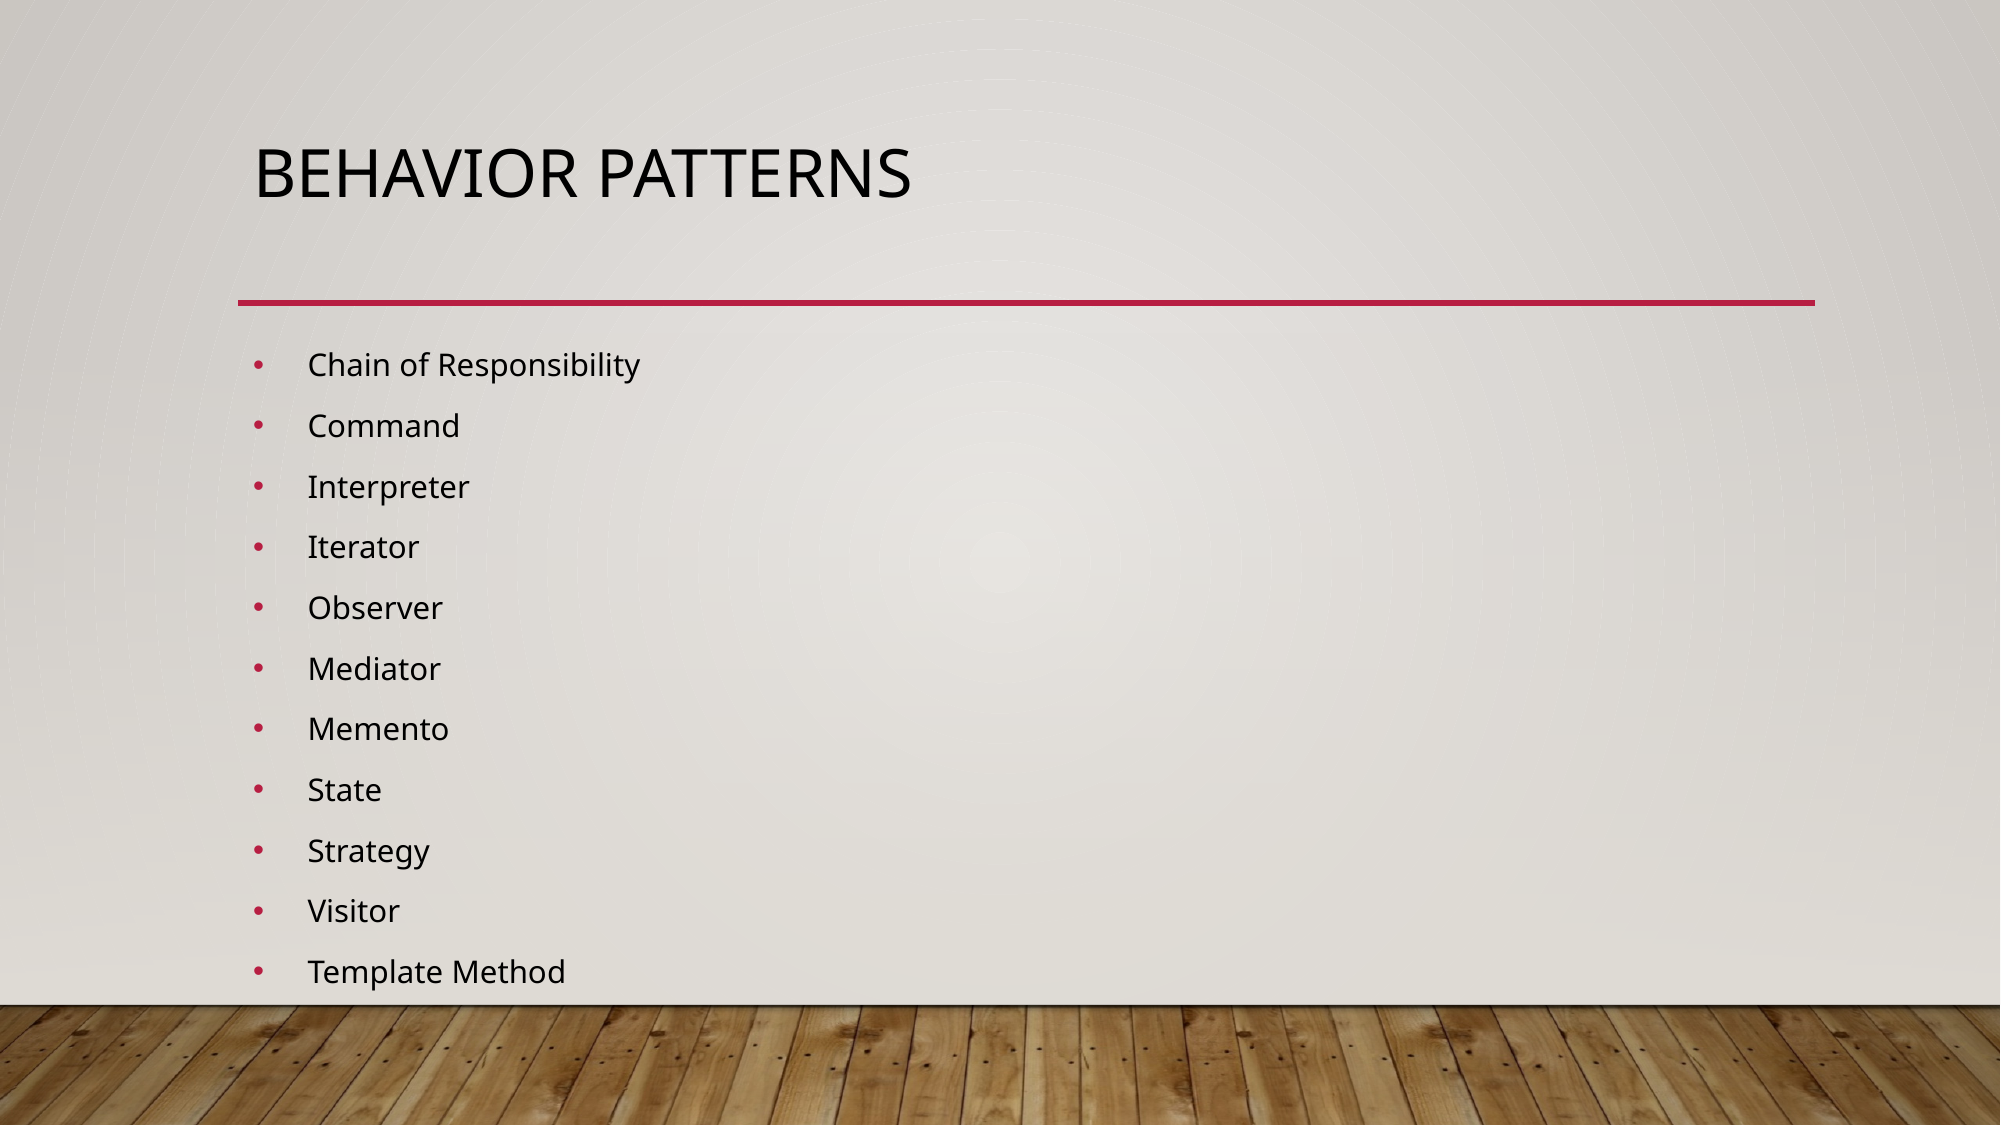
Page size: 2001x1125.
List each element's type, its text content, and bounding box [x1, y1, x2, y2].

title Behavior Patterns [238, 131, 1814, 305]
list Chain of Responsibility Command Interpreter Iterator Observer Mediator Memento State Strategy Visitor Template Method [238, 330, 1814, 1002]
picture [0, 1005, 2000, 1125]
